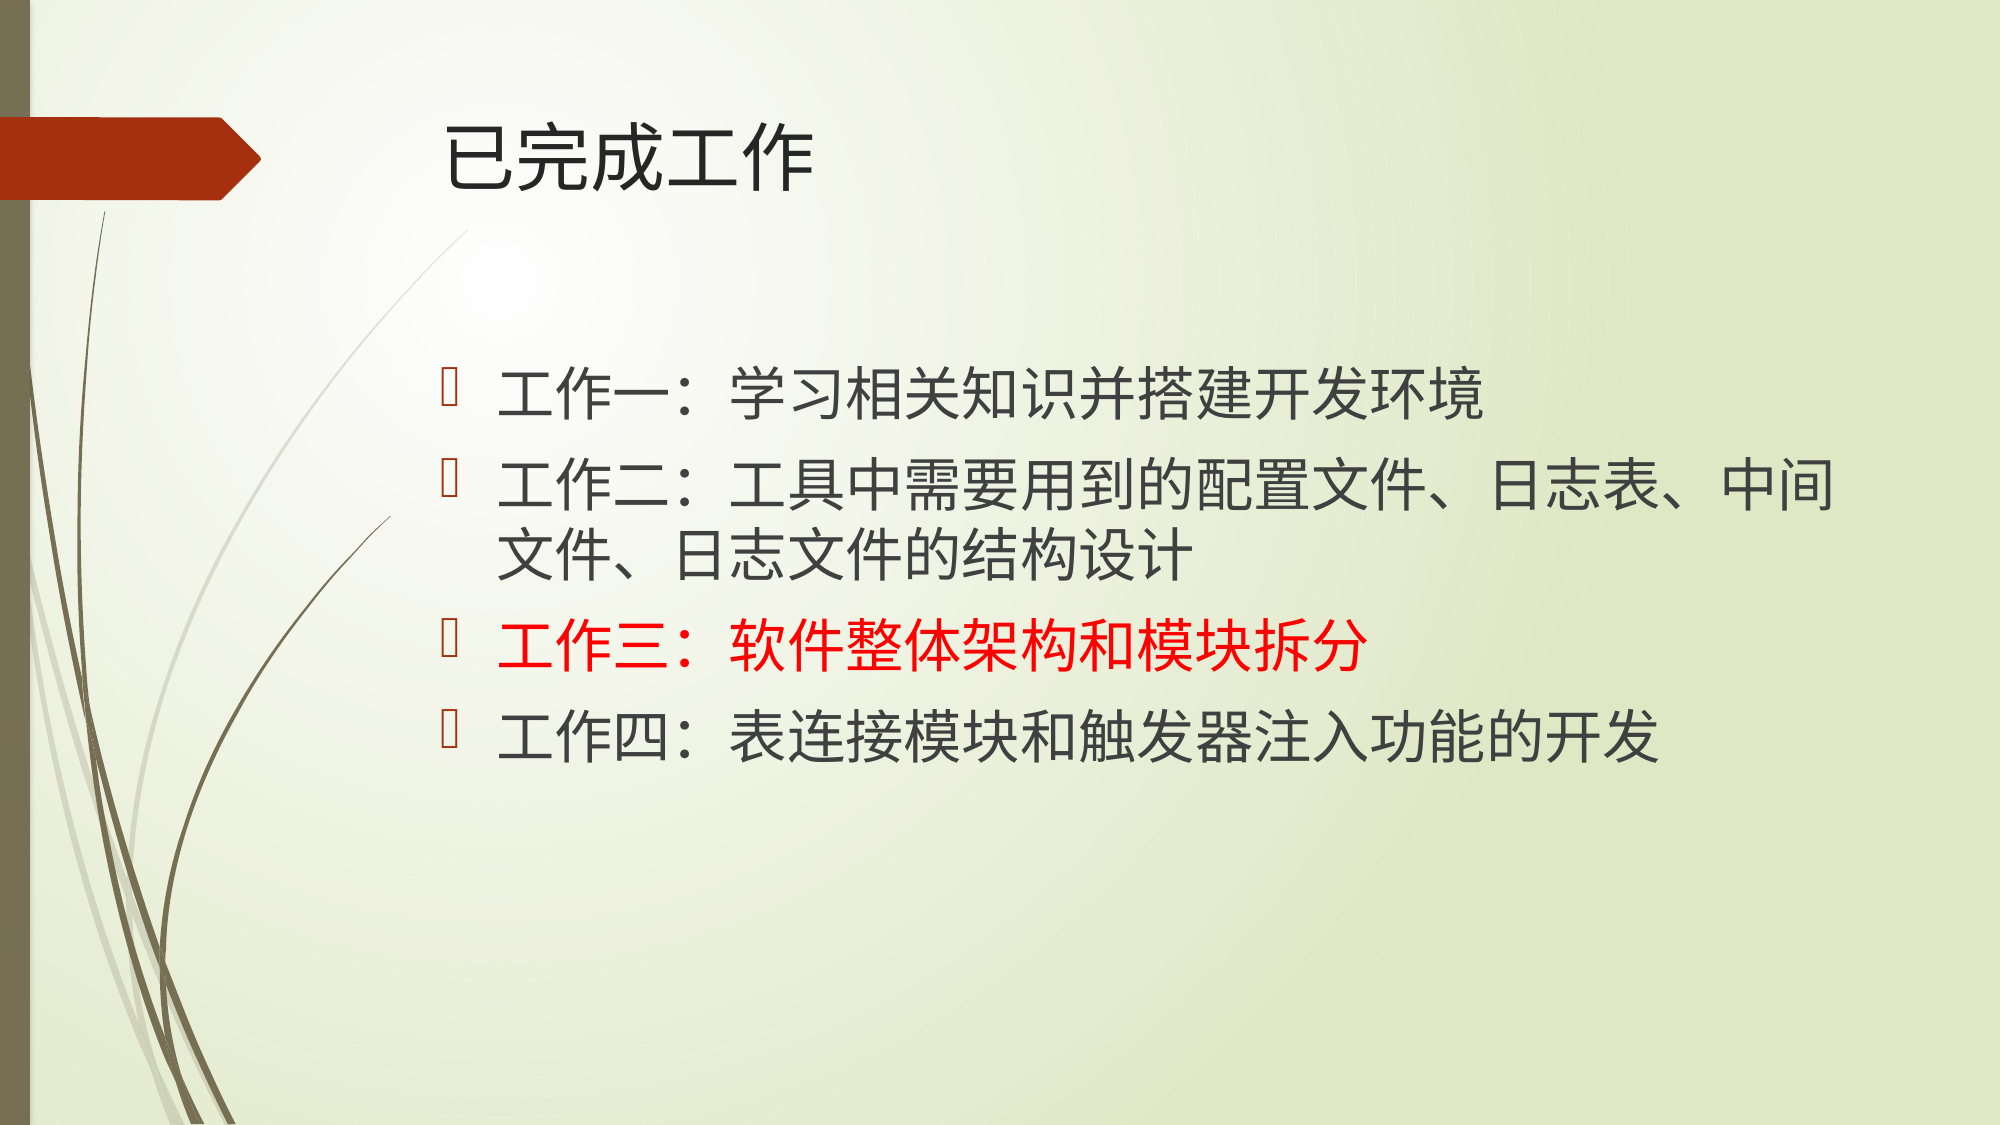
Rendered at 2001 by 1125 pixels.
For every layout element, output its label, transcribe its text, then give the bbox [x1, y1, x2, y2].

list 工作一：学习相关知识并搭建开发环境 工作二：工具中需要用到的配置文件、日志表、中间文件、日志文件的结构设计 工作三：软件整体架构和模块拆分 工作四：表连接模块和触发器注入功能的开发 [424, 350, 1888, 970]
title 已完成工作 [425, 102, 1888, 313]
